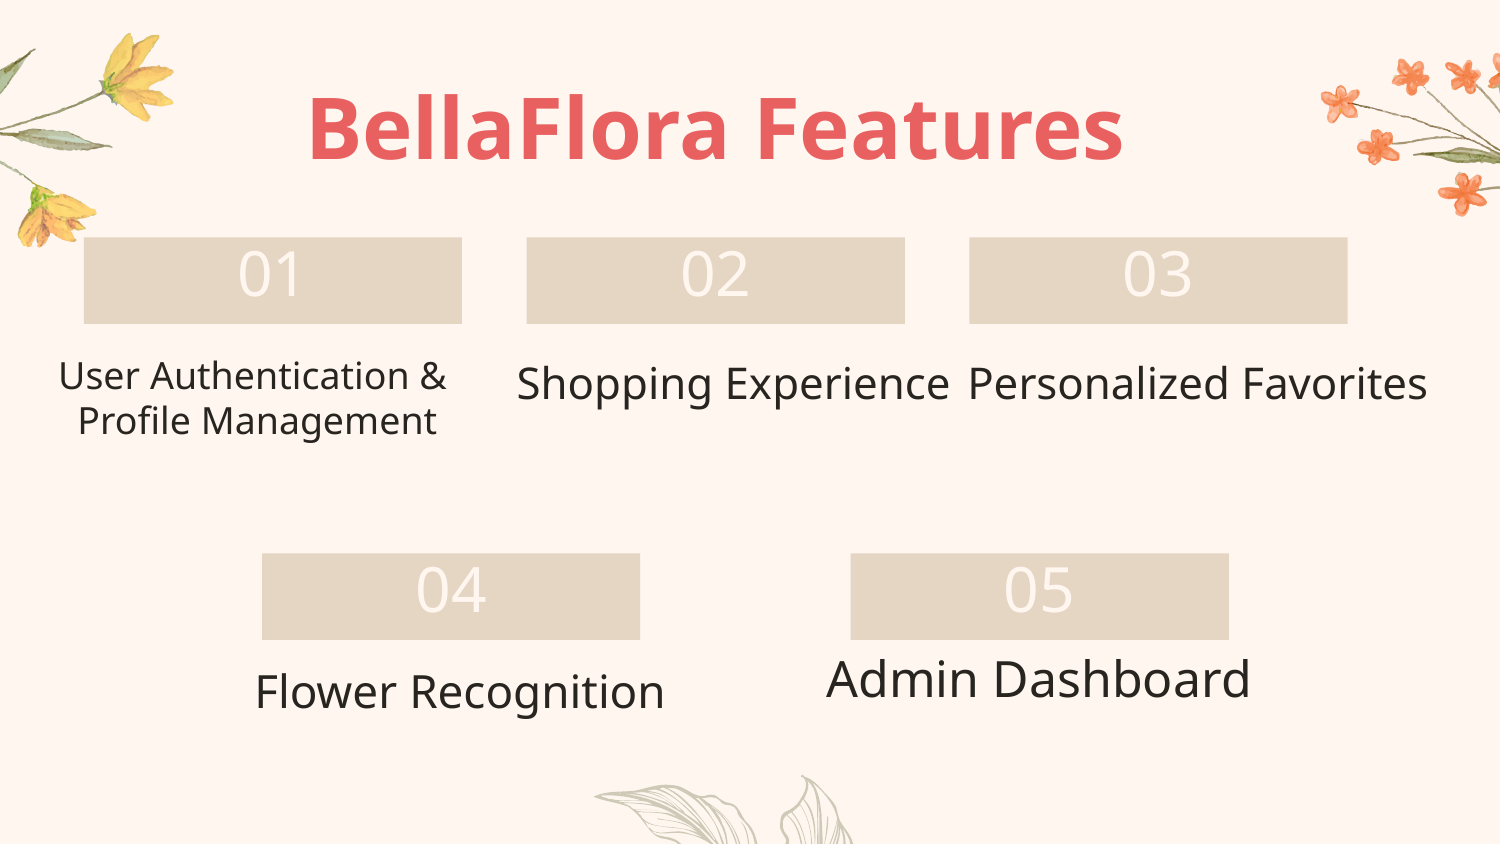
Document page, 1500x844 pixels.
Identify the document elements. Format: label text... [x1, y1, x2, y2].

title BellaFlora Features [83, 59, 1348, 173]
title 05 [850, 553, 1229, 640]
title Admin Dashboard [764, 635, 1315, 723]
title Personalized Favorites [927, 337, 1469, 424]
title User Authentication & Profile Management [0, 249, 569, 458]
picture [1256, 0, 1500, 291]
title 02 [526, 237, 905, 324]
picture [0, 0, 239, 249]
title 01 [83, 237, 462, 324]
title Flower Recognition [195, 645, 726, 733]
title 04 [262, 553, 641, 640]
title Shopping Experience [438, 337, 927, 424]
title 03 [969, 237, 1348, 324]
